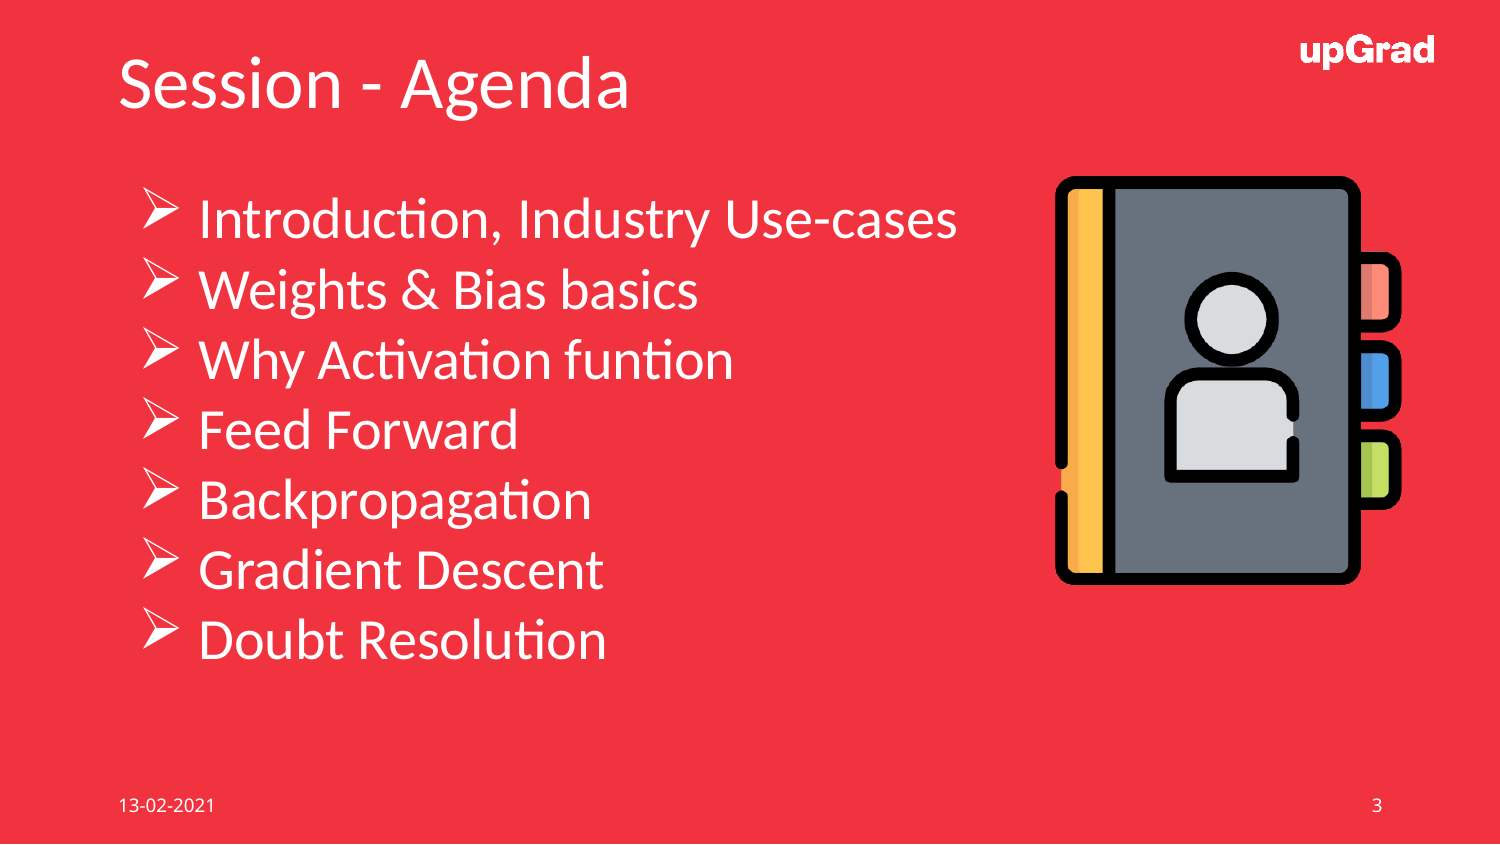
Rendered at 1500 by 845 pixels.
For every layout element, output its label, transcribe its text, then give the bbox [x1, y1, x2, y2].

text_box 3 [1369, 790, 1385, 816]
text_box [0, 0, 1500, 844]
text_box [1300, 34, 1434, 70]
title Session - Agenda [116, 31, 636, 175]
text_box Introduction, Industry Use-cases Weights & Bias basics Why Activation funtion Feed Forward Backpropagation Gradient Descent Doubt Resolution [136, 178, 982, 671]
text_box 13-02-2021 [115, 790, 217, 816]
text_box [1024, 176, 1432, 585]
